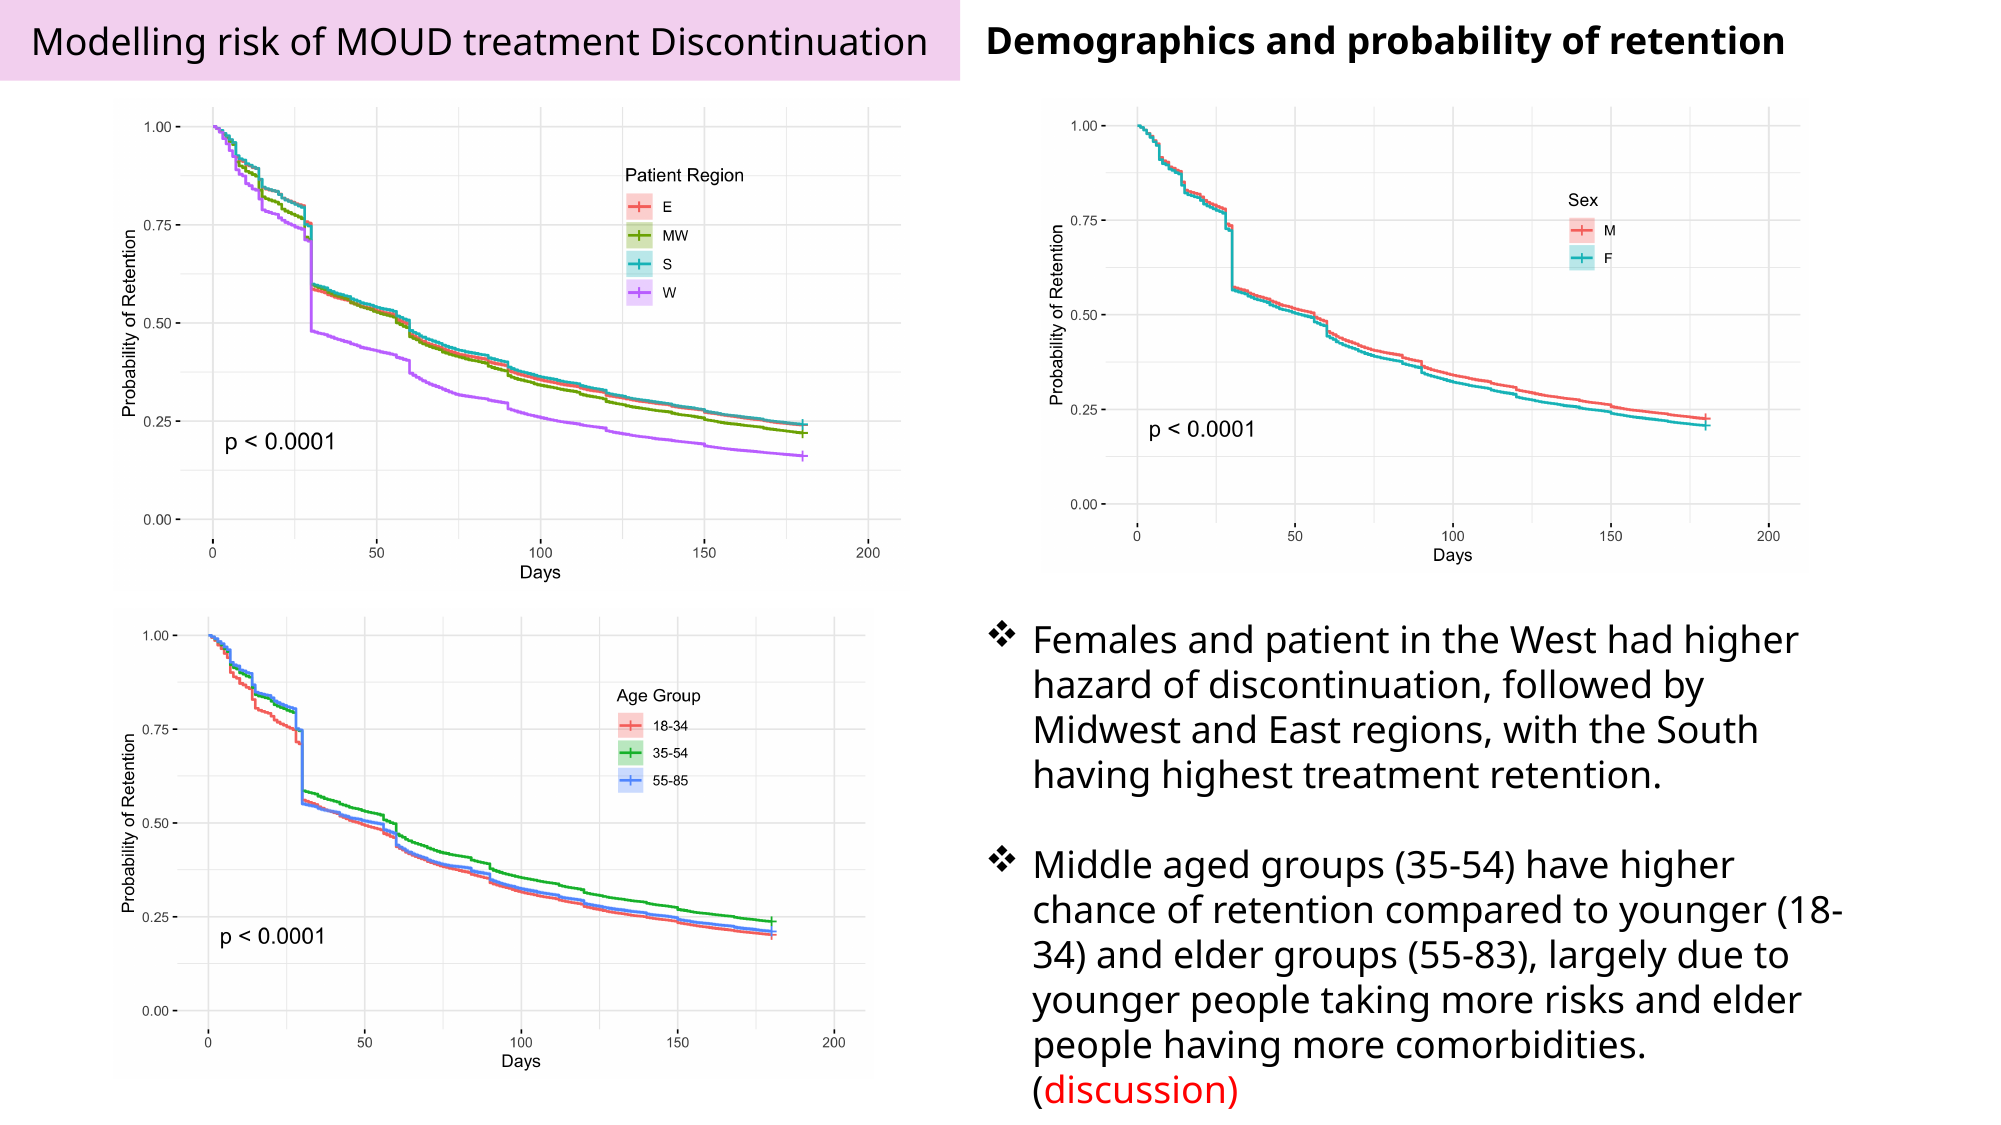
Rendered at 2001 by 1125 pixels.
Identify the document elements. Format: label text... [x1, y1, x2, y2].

picture [113, 608, 875, 1079]
picture [1040, 98, 1810, 574]
picture [113, 98, 911, 592]
text_box Demographics and probability of retention [970, 10, 1851, 70]
text_box Females and patient in the West had higher hazard of discontinuation, followed by Midwest and East regions, with the South having highest treatment retention. Middle aged groups (35-54) have higher chance of retention compared to younger (18-34) and elder groups (55-83), largely due to younger people taking more risks and elder people having more comorbidities. (discussion) [970, 608, 1878, 1119]
text_box Modelling risk of MOUD treatment Discontinuation [0, 0, 962, 82]
